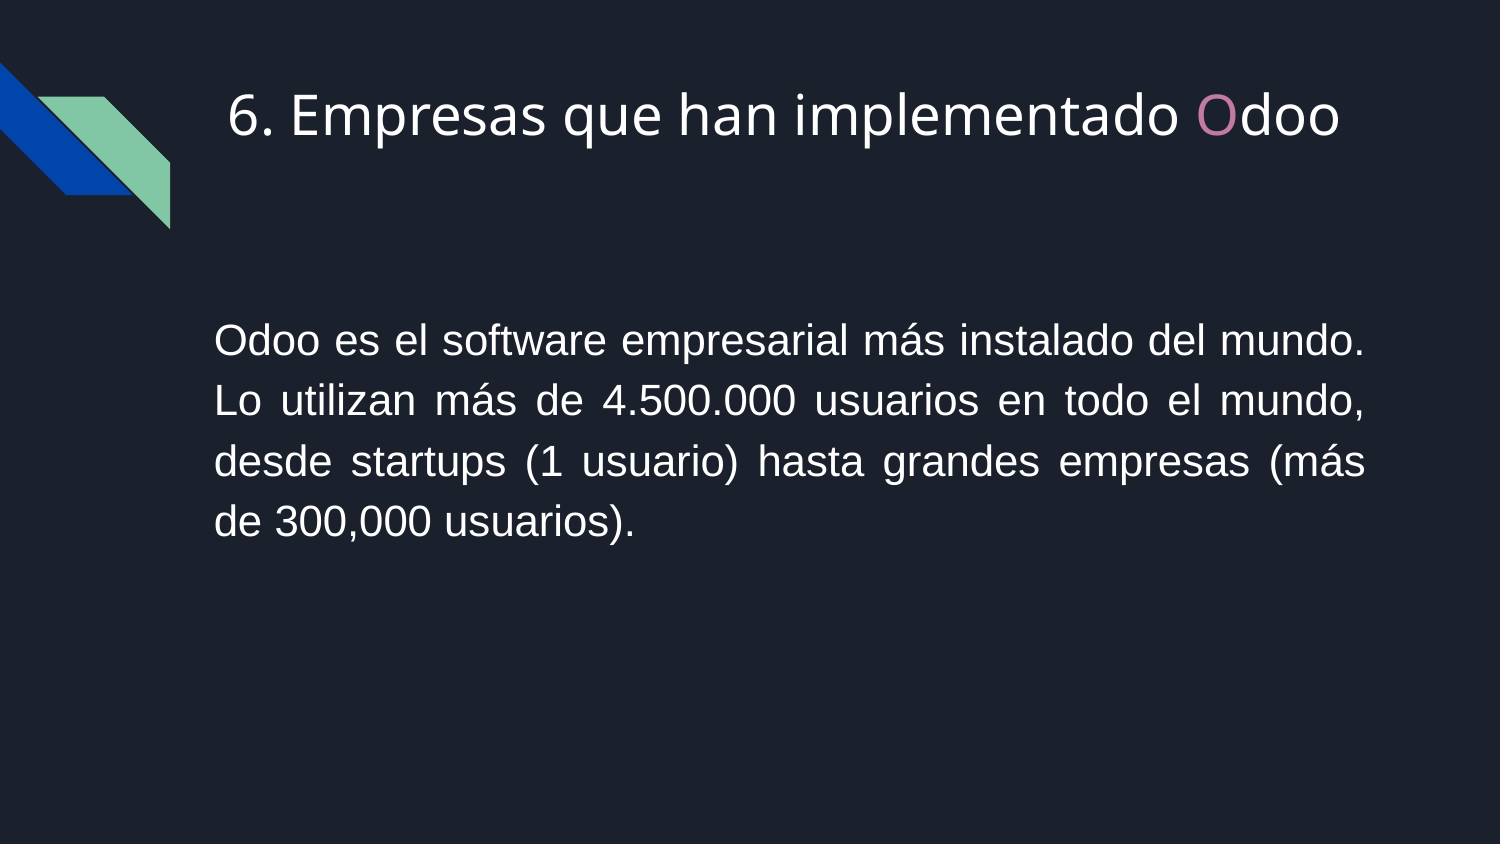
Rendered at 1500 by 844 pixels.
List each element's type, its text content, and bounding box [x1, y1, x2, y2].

title 6. Empresas que han implementado Odoo [212, 64, 1368, 215]
text_box Odoo es el software empresarial más instalado del mundo. Lo utilizan más de 4.500.000 usuarios en todo el mundo, desde startups (1 usuario) hasta grandes empresas (más de 300,000 usuarios). [198, 288, 1382, 555]
